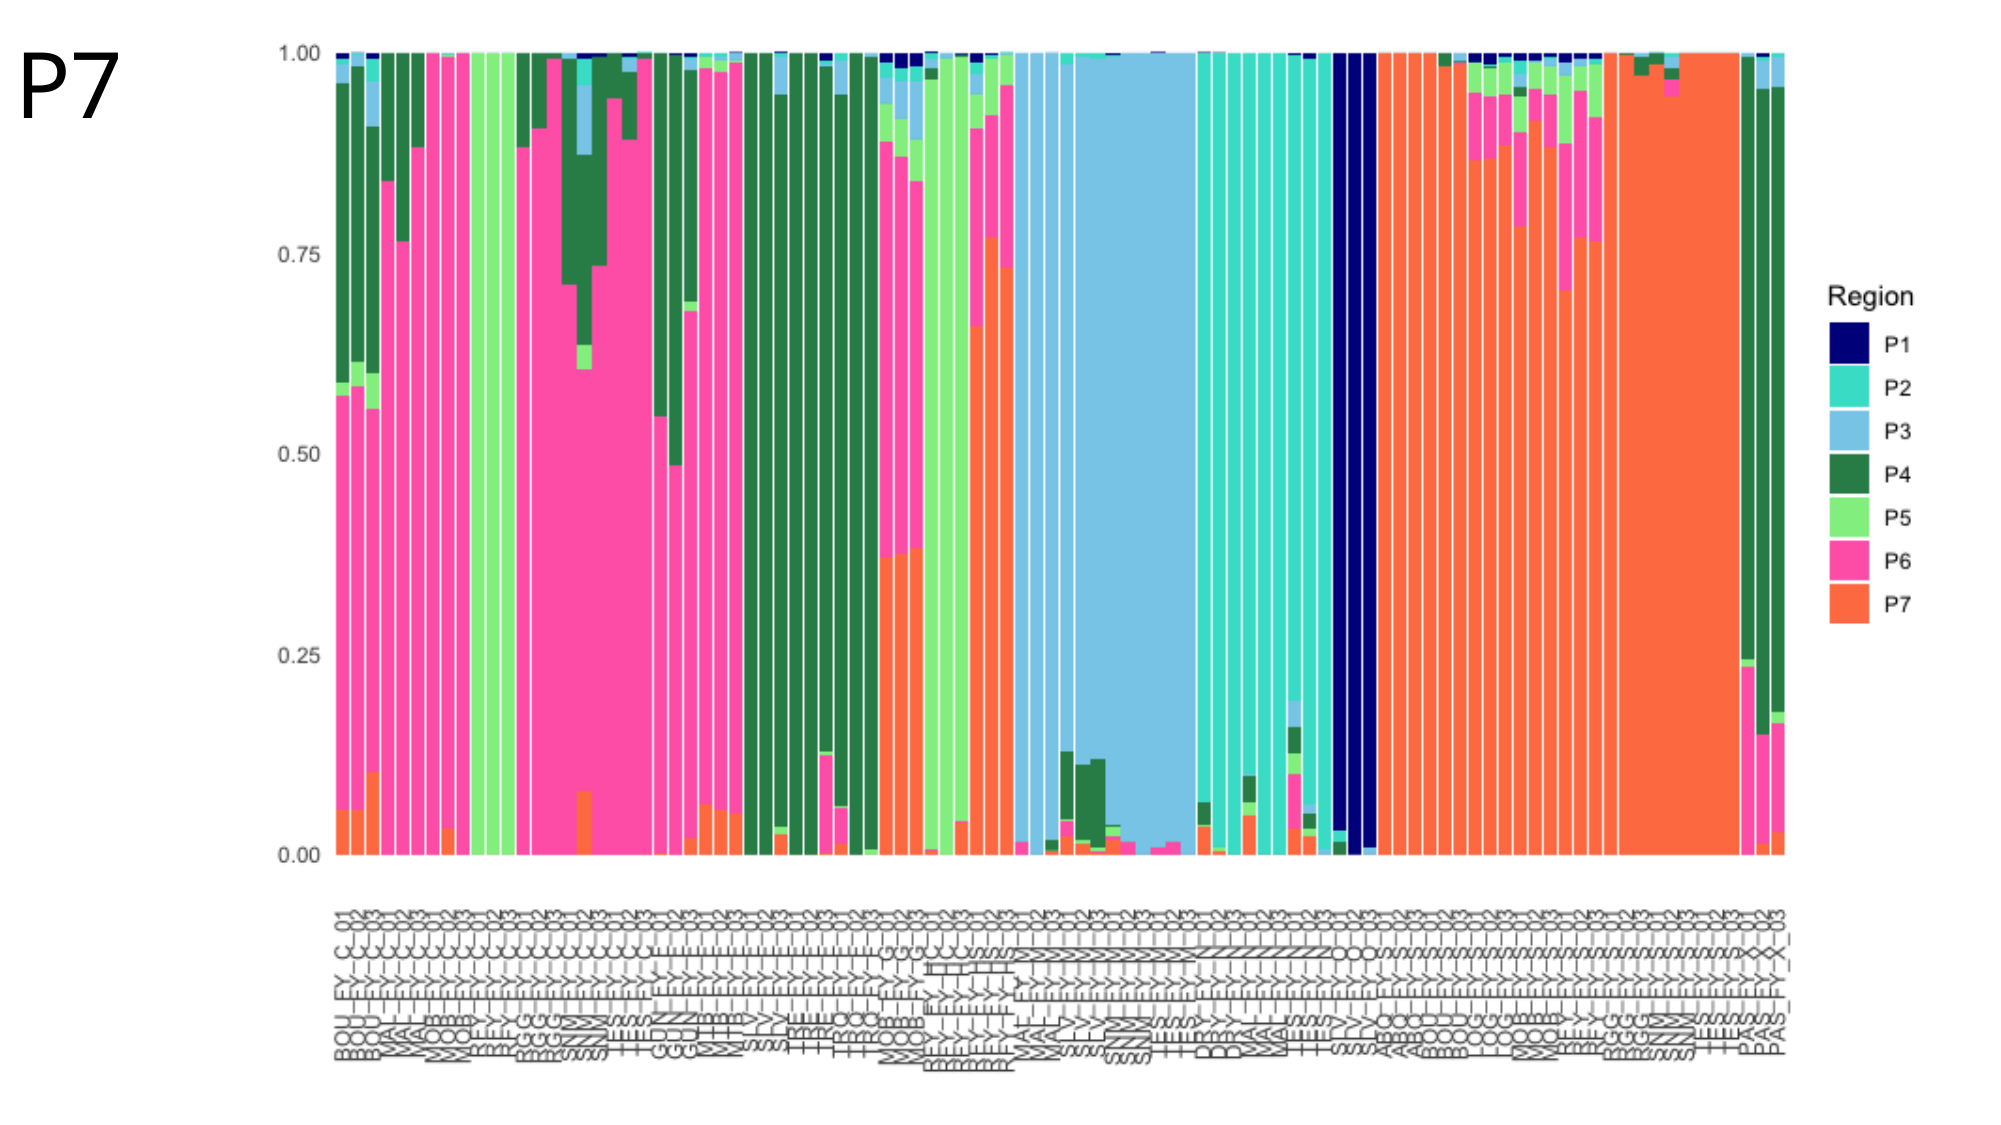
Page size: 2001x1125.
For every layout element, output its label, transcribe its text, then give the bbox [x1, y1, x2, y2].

picture [265, 0, 1943, 1087]
title P7 [0, 0, 192, 178]
